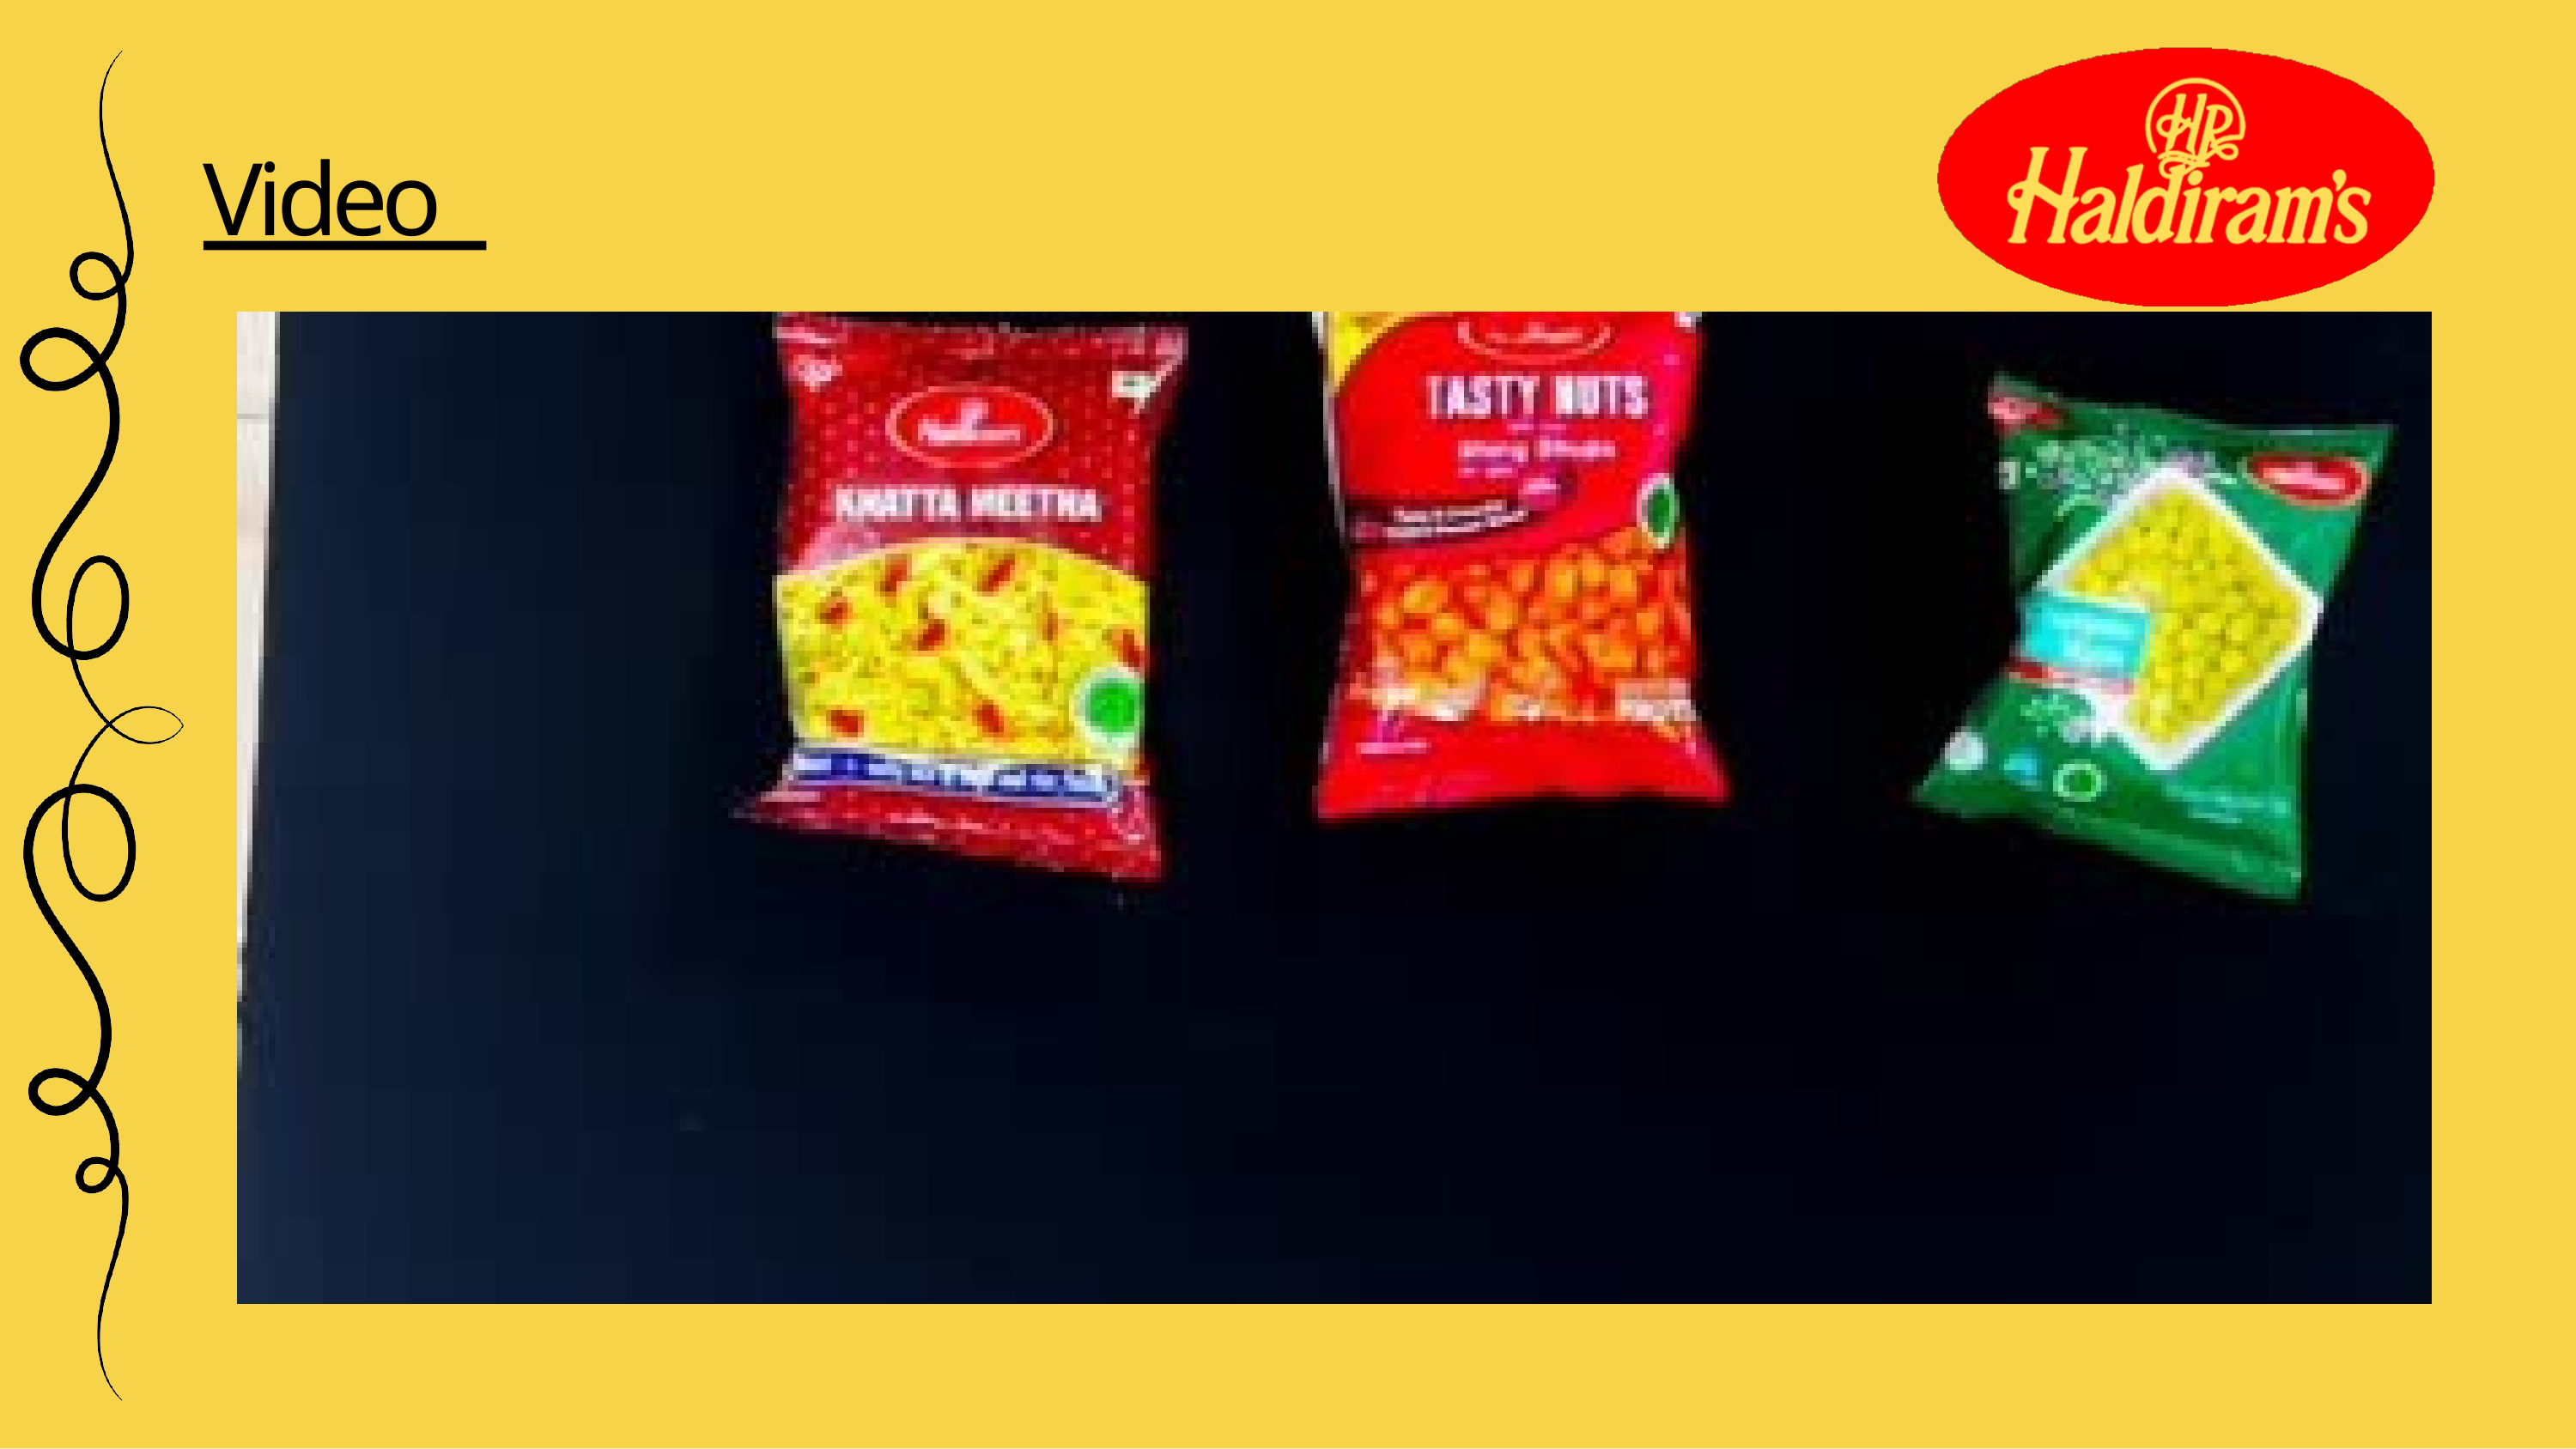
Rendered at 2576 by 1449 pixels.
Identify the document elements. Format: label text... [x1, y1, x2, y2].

picture [1935, 45, 2434, 306]
title Video [201, 133, 489, 378]
picture [237, 312, 2432, 1304]
picture [20, 49, 185, 1401]
